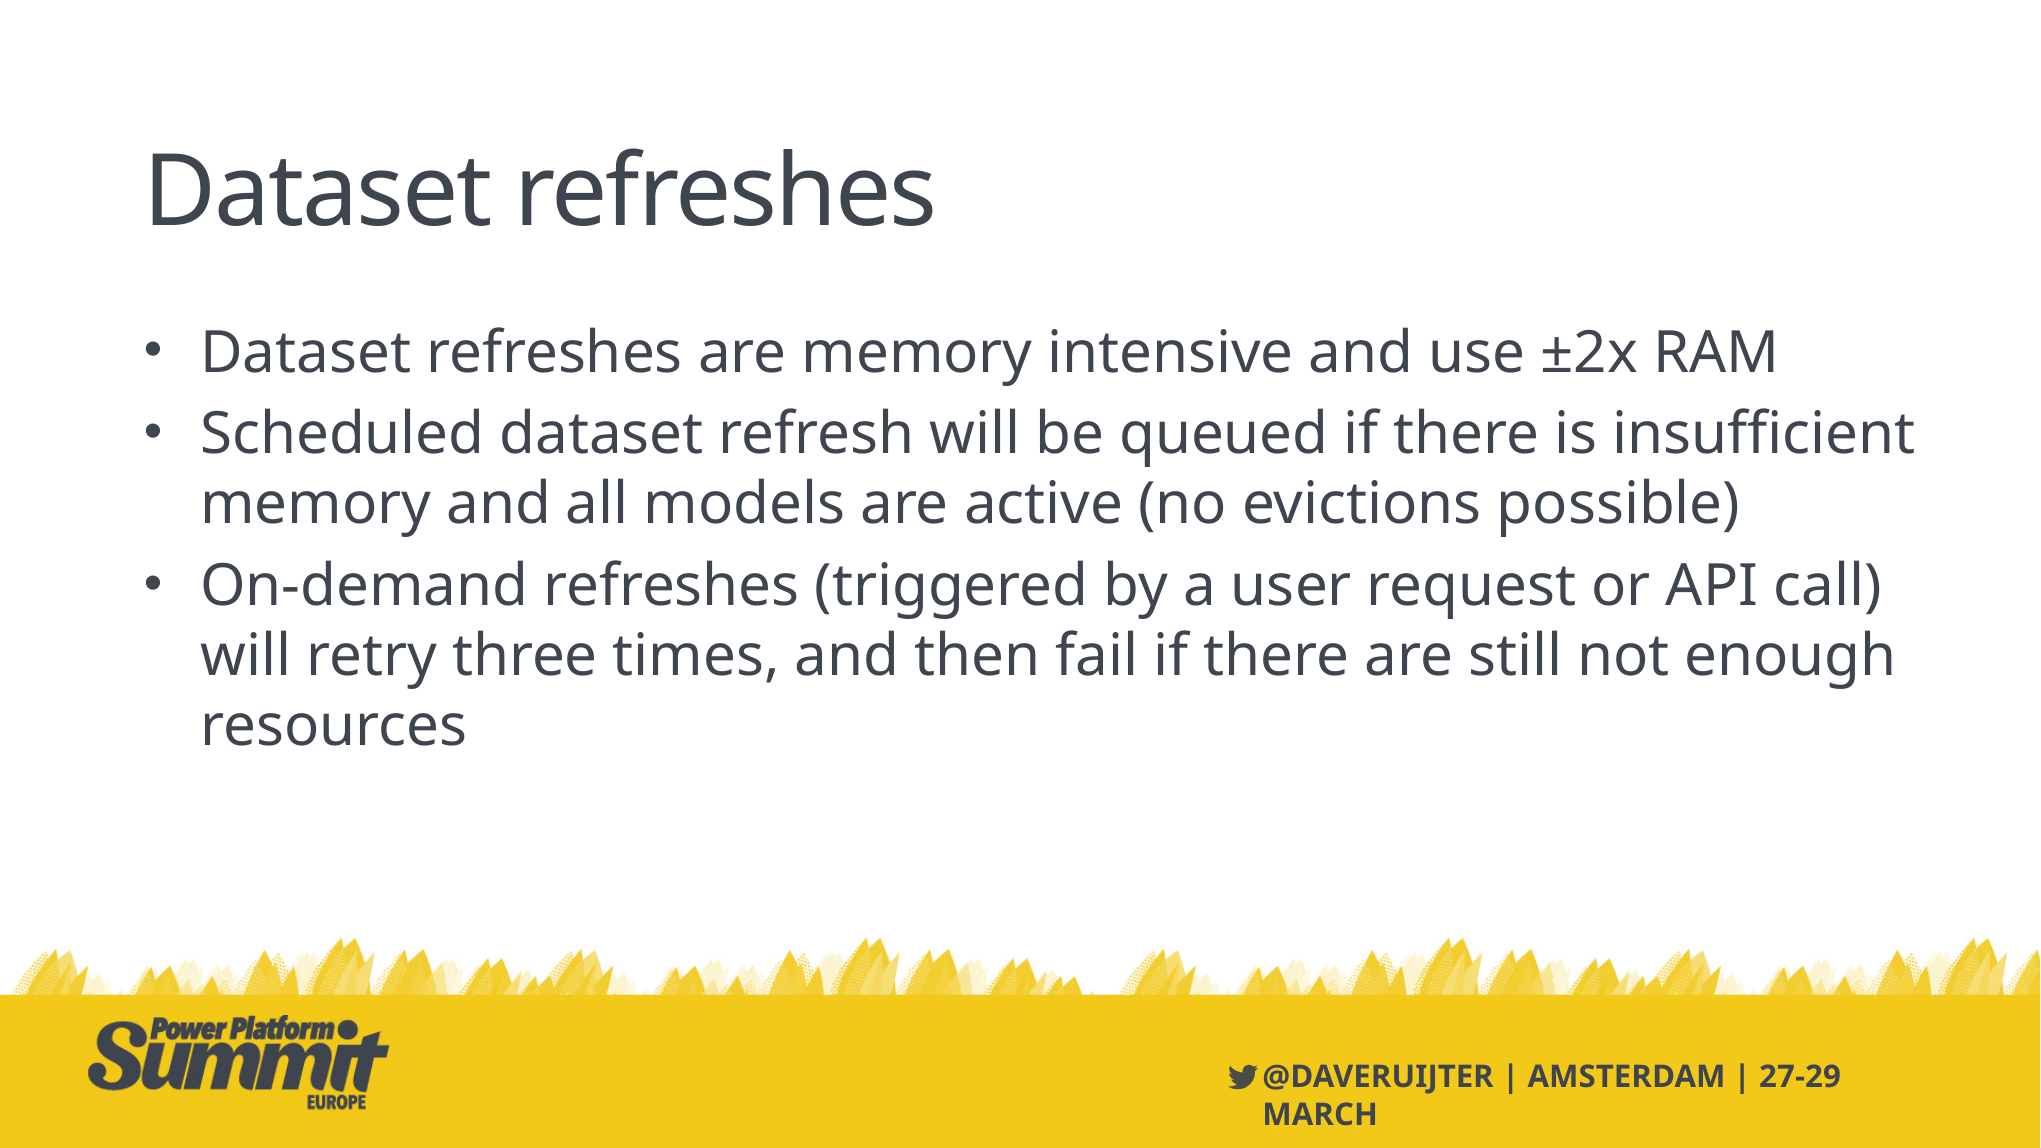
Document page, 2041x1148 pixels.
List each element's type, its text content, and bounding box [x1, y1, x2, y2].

picture [0, 0, 2041, 1148]
title Dataset refreshes [120, 123, 1996, 275]
list Dataset refreshes are memory intensive and use ±2x RAM Scheduled dataset refresh will be queued if there is insufficient memory and all models are active (no evictions possible) On-demand refreshes (triggered by a user request or API call) will retry three times, and then fail if there are still not enough resources [120, 298, 1996, 754]
